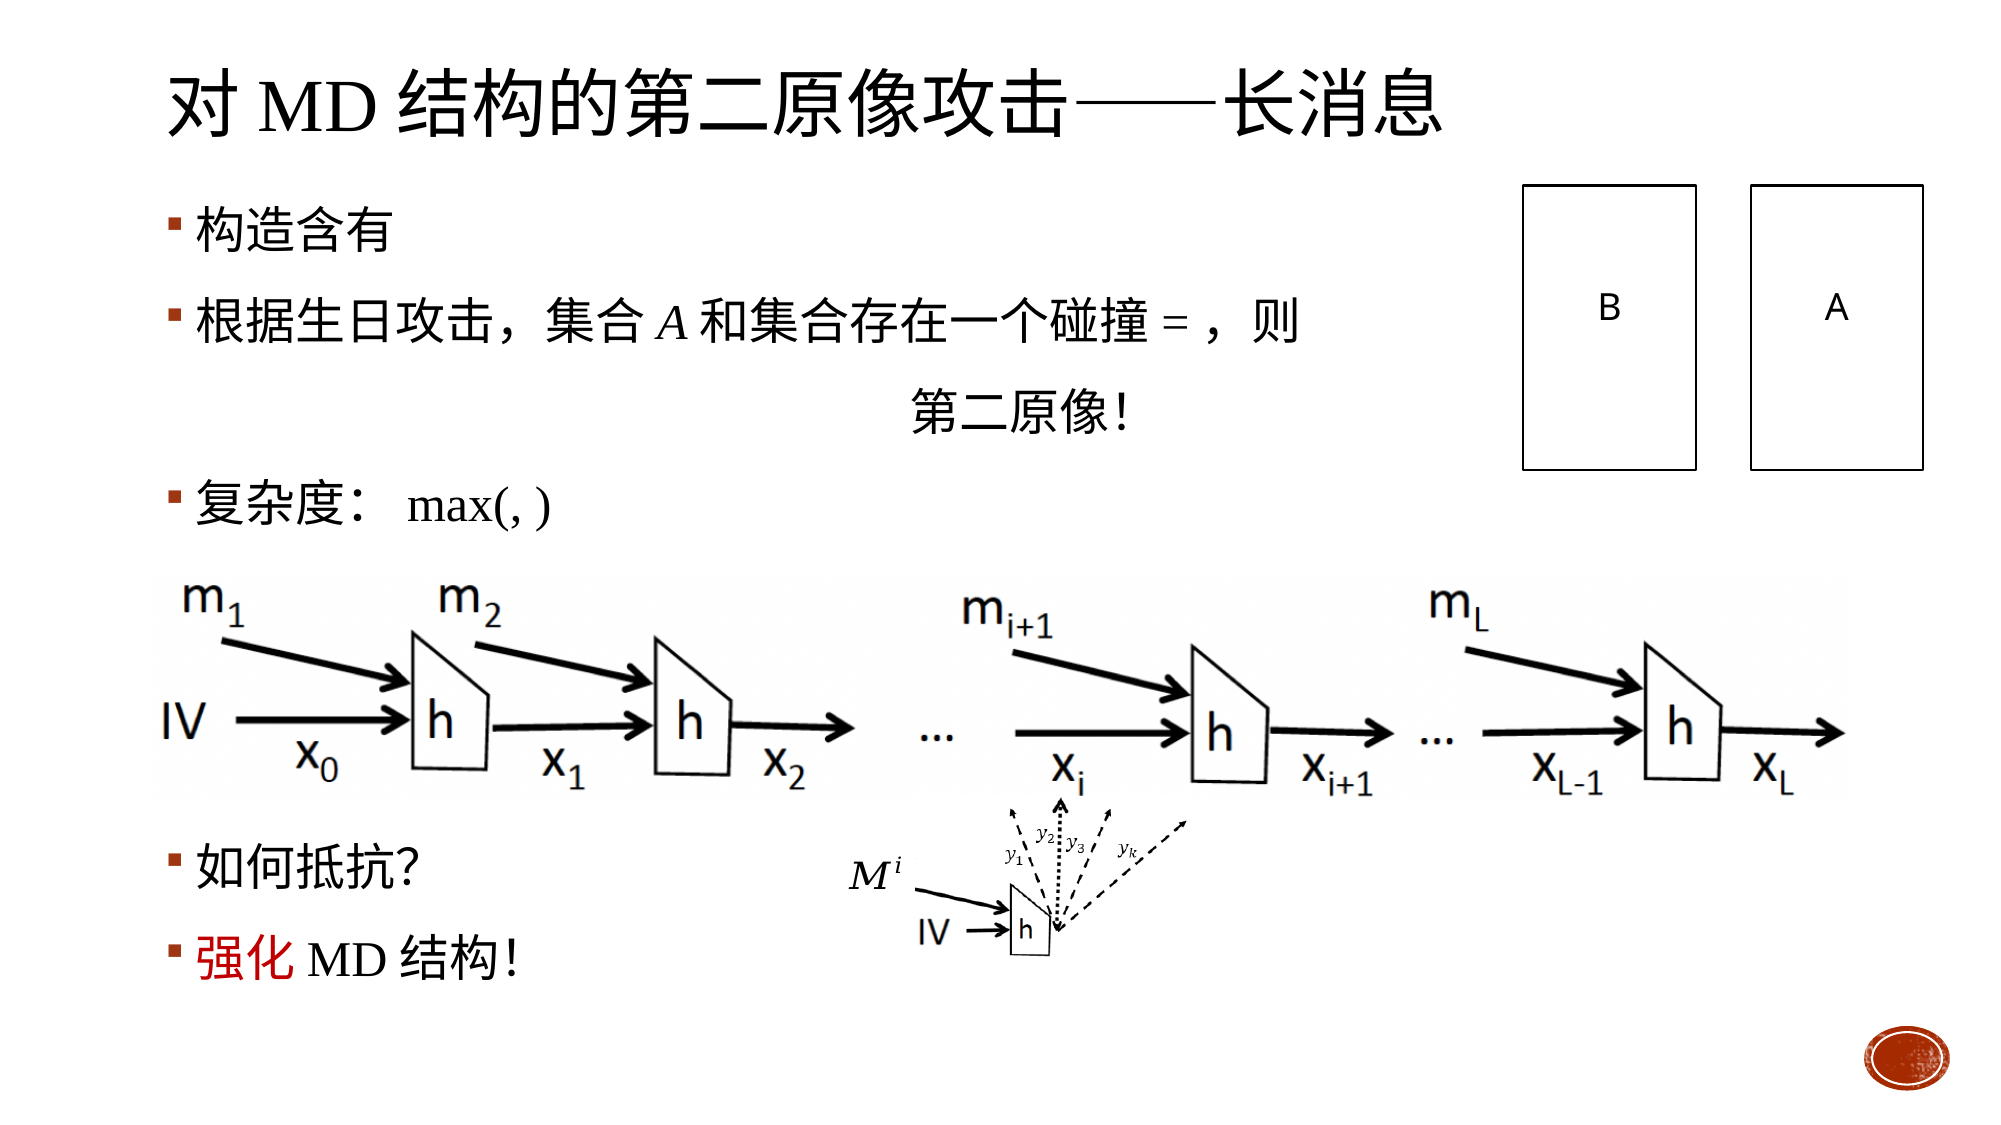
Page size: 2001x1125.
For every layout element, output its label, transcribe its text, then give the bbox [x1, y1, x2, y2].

title 对MD结构的第二原像攻击——长消息 [150, 30, 1850, 184]
picture [150, 562, 1850, 959]
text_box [833, 799, 1189, 957]
